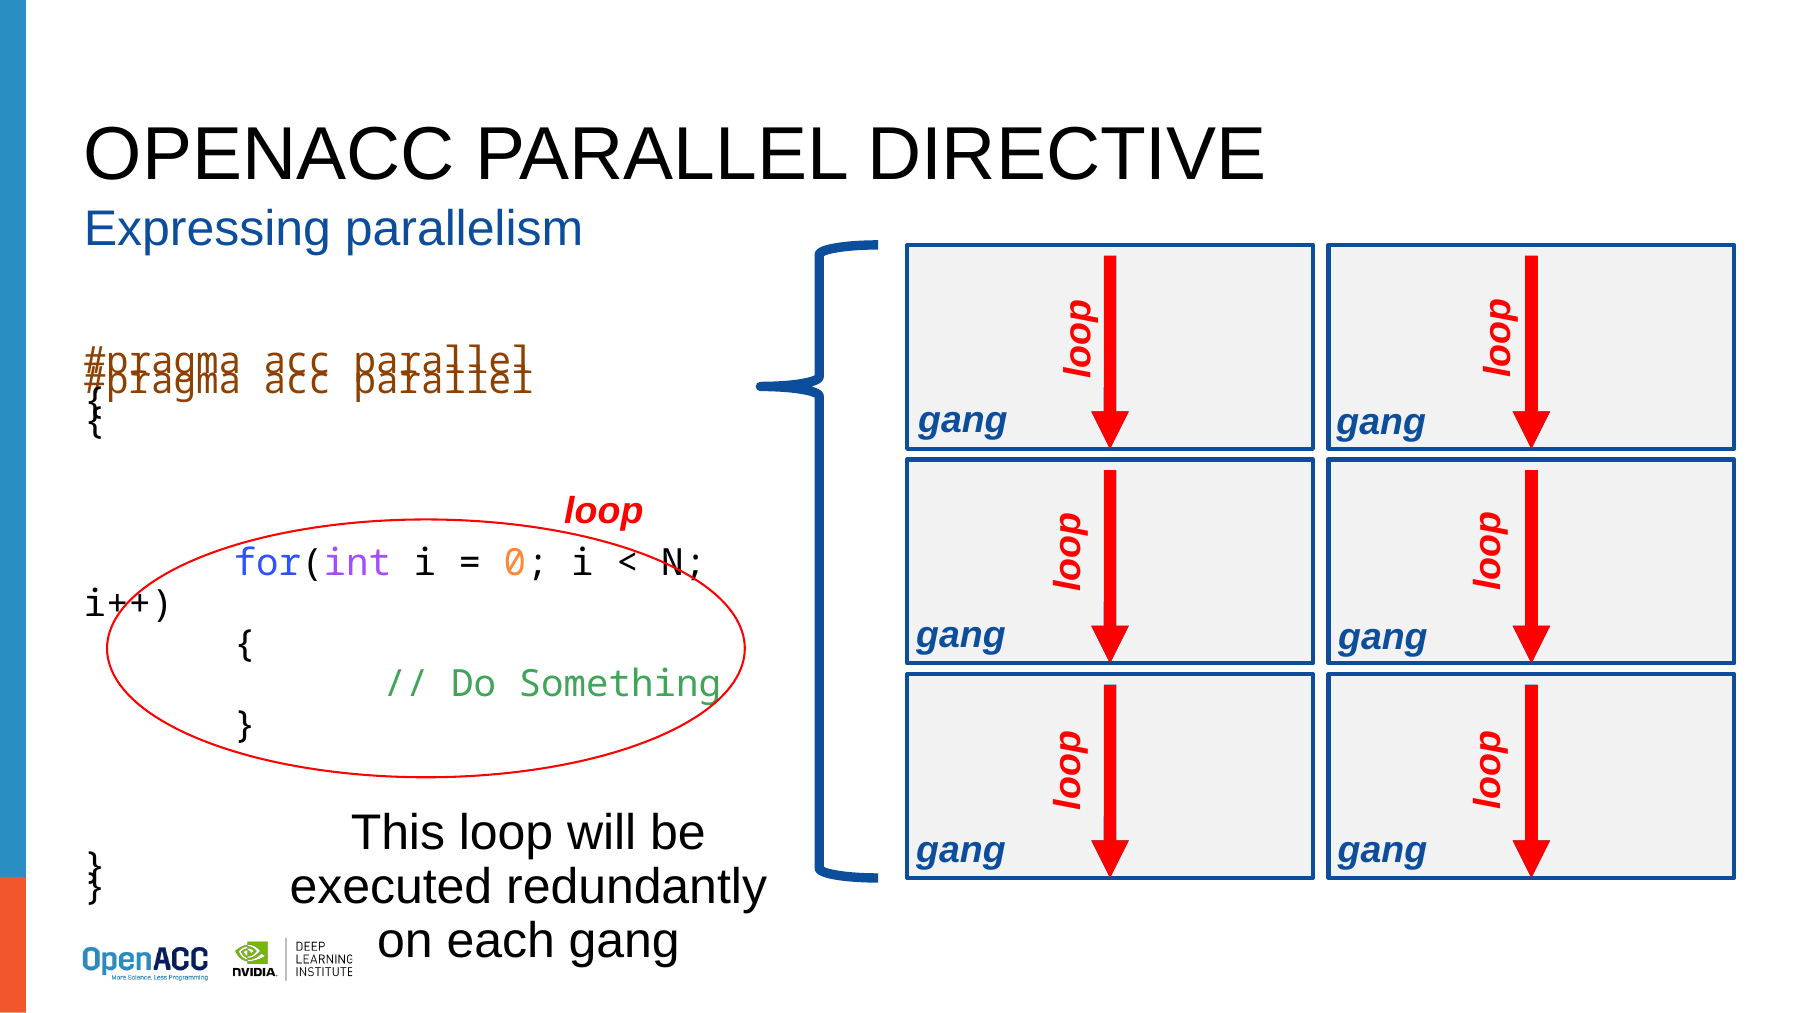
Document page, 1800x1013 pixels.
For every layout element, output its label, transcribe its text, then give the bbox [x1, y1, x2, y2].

list Expressing parallelism [68, 194, 1706, 282]
text_box #pragma acc parallel { for(int i = 0; i < N; i++) { // Do Something } } [68, 350, 780, 898]
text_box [1328, 244, 1735, 450]
text_box This loop will be executed redundantly on each gang [242, 798, 815, 977]
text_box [906, 244, 1314, 450]
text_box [906, 673, 1314, 879]
text_box [760, 244, 879, 878]
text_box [1328, 673, 1735, 879]
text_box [1328, 459, 1735, 664]
title OPENACC PARALLEL DIRECTIVE [68, 106, 1706, 194]
picture [233, 938, 353, 981]
text_box [107, 519, 745, 778]
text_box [906, 459, 1314, 664]
picture [81, 946, 208, 981]
text_box loop [548, 483, 659, 540]
